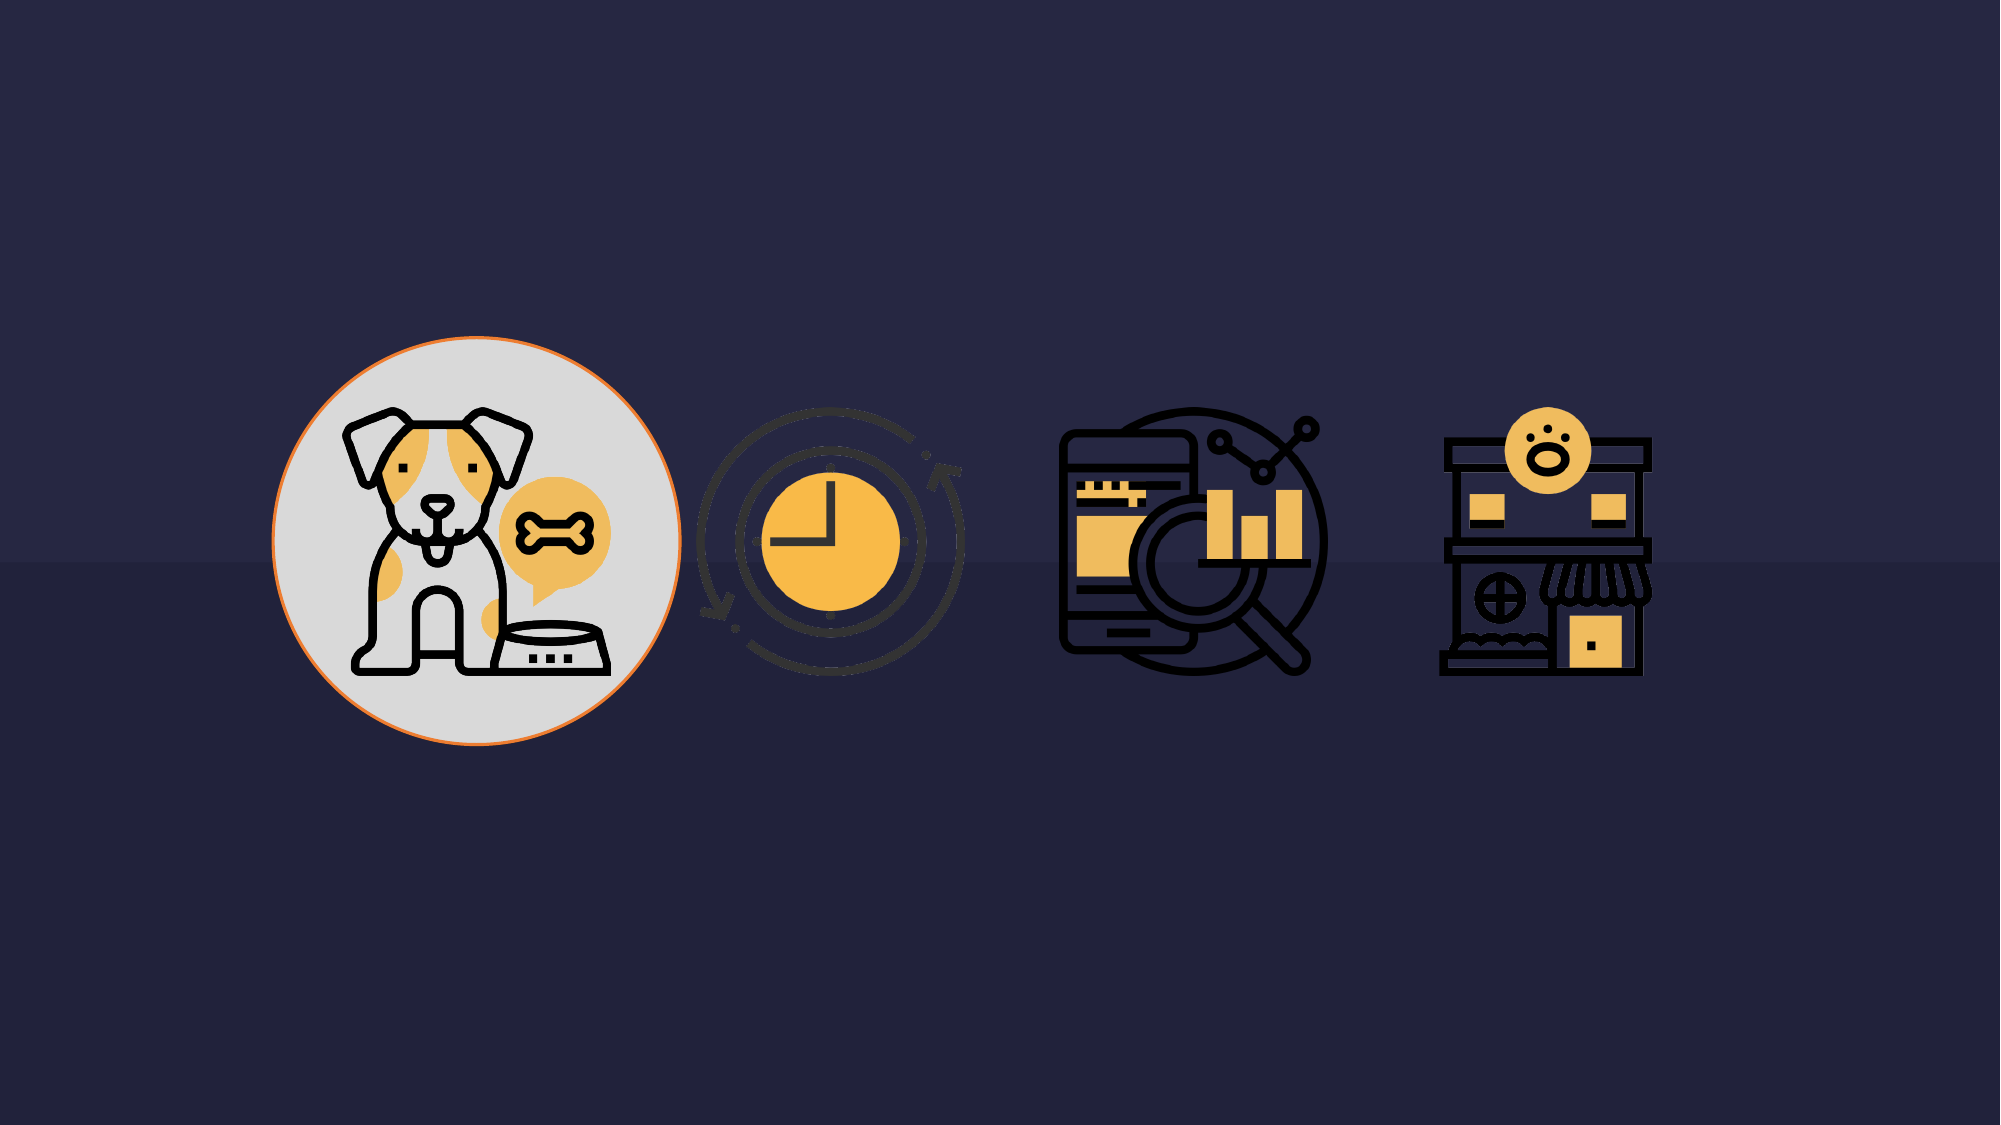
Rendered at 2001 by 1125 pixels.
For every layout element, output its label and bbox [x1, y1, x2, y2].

picture [342, 406, 611, 676]
picture [1059, 406, 1328, 676]
picture [1410, 406, 1680, 676]
picture [696, 406, 965, 676]
text_box [272, 336, 682, 746]
